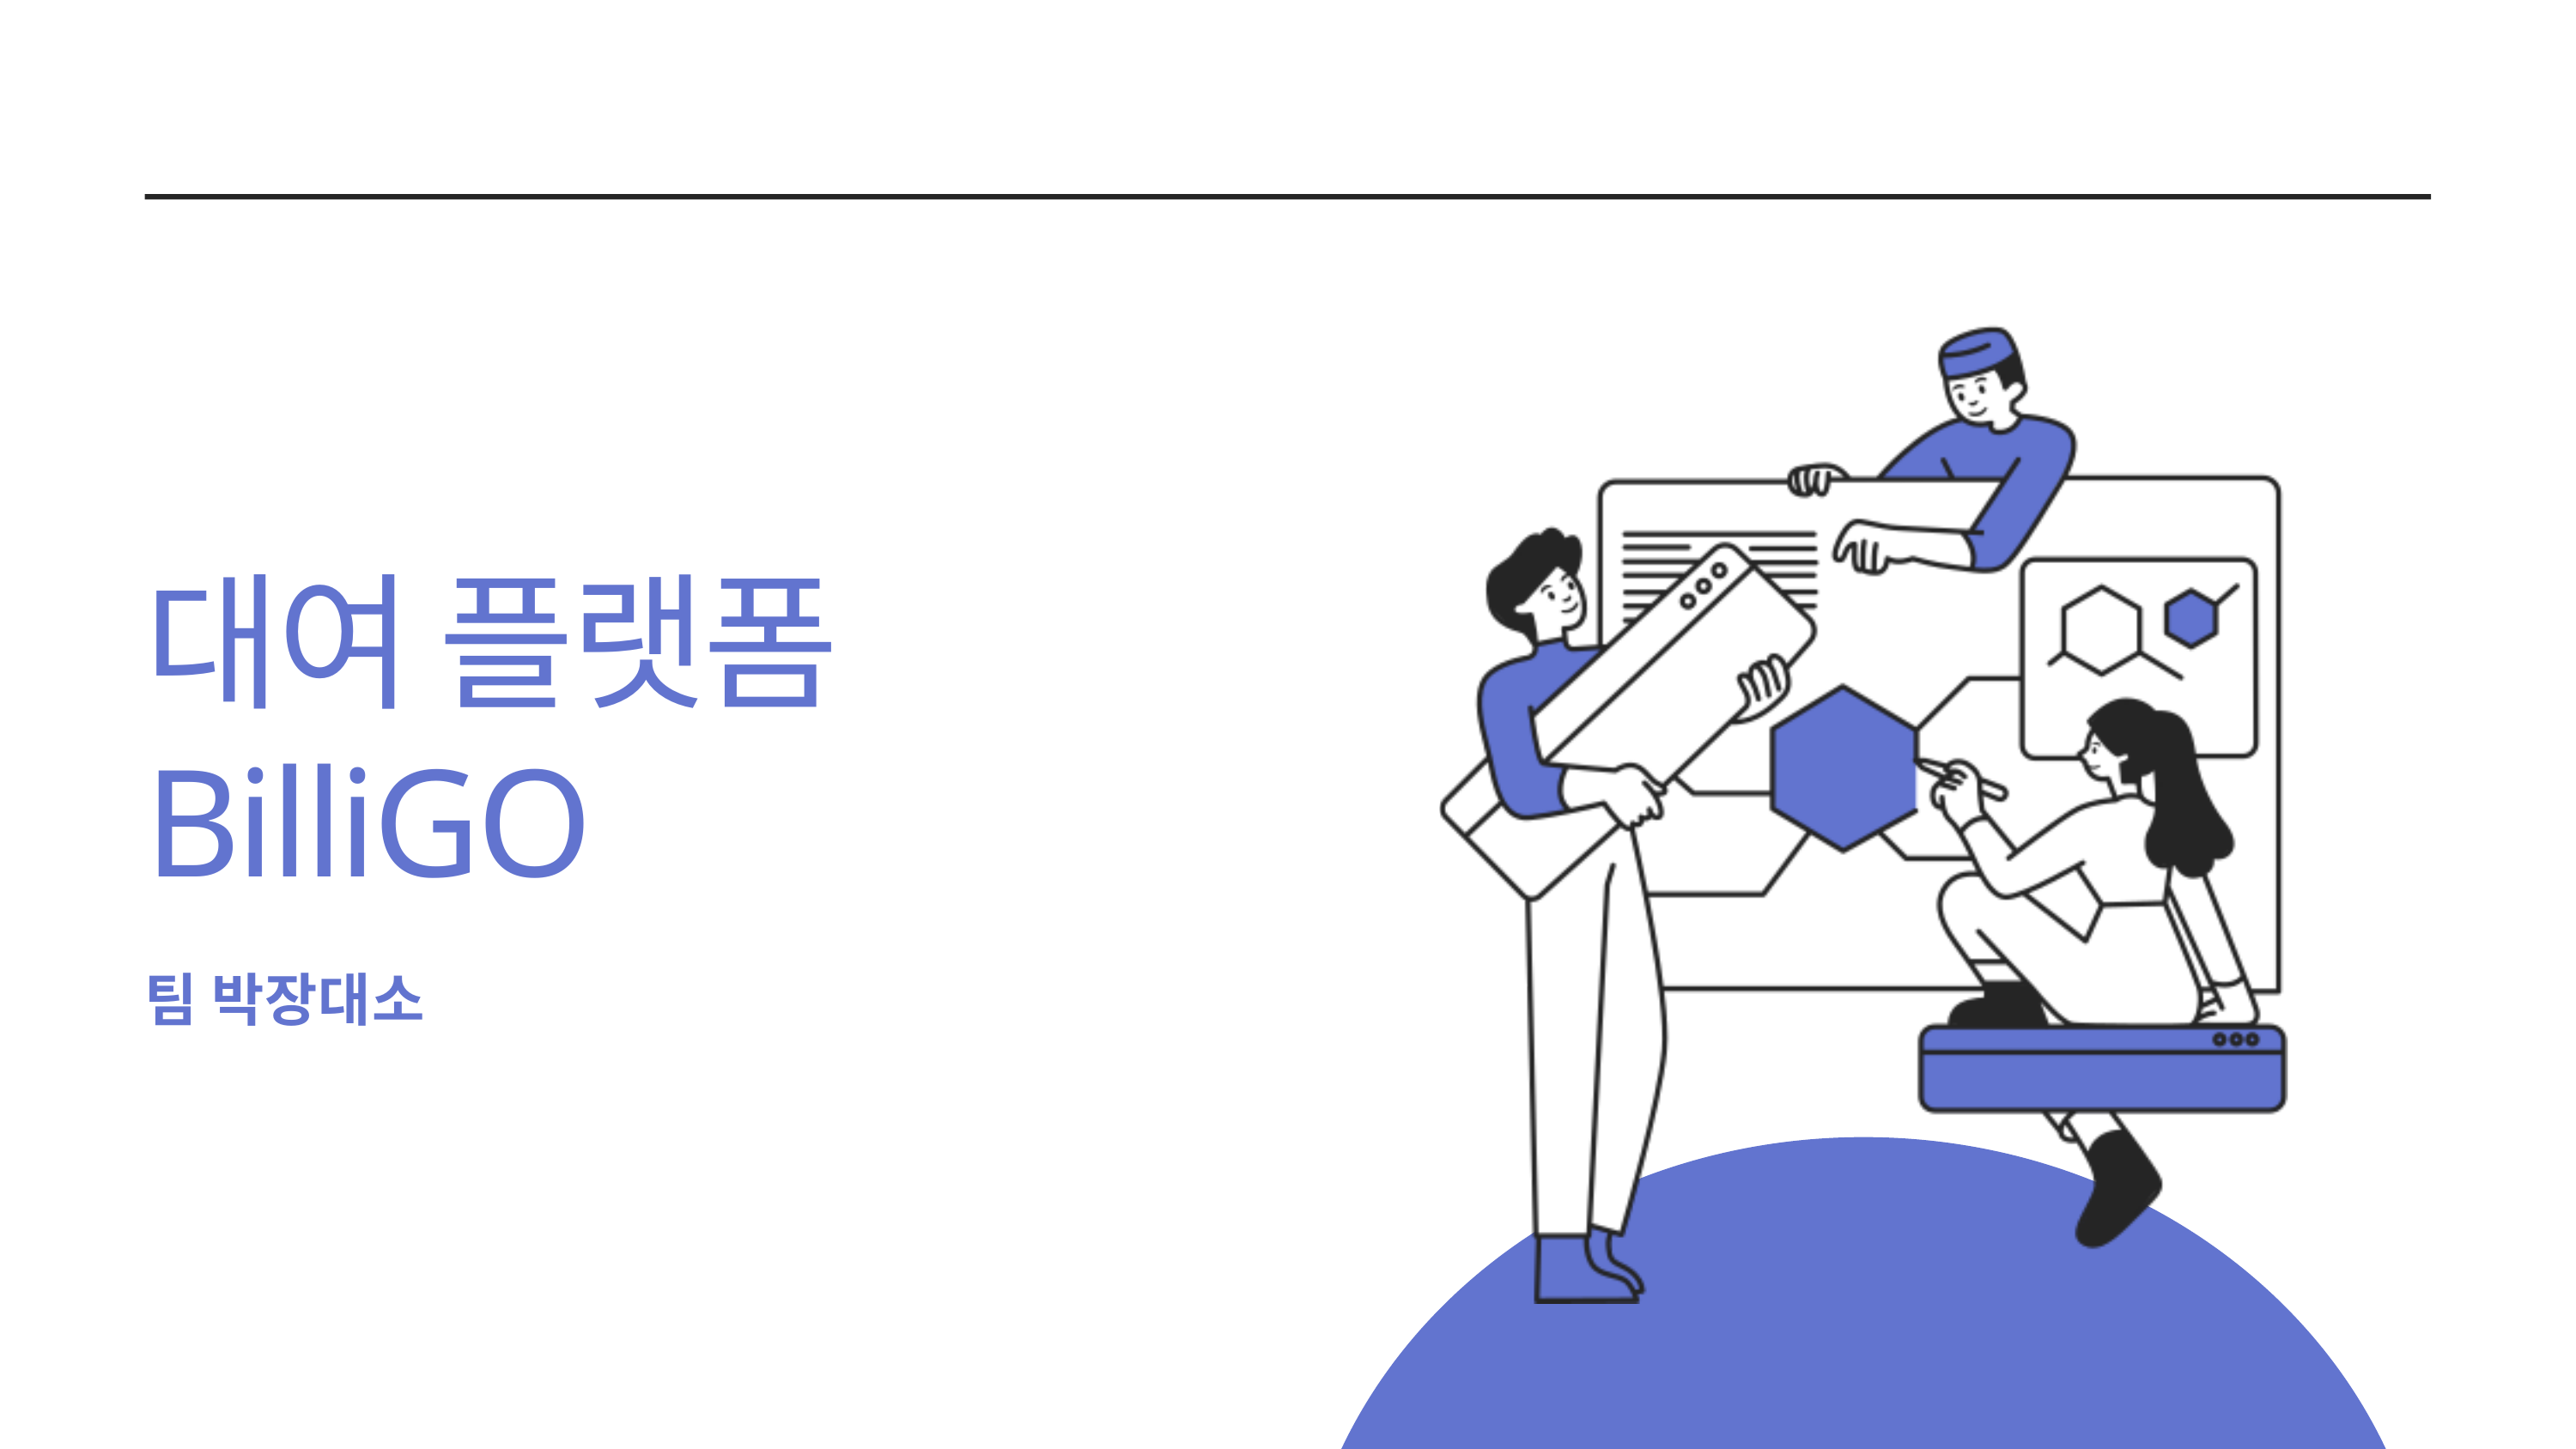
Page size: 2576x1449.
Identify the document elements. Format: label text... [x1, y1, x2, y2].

text_box 팀 박장대소 [144, 952, 628, 1033]
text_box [1296, 1137, 2432, 1449]
text_box 대여 플랫폼 BilliGO [144, 547, 1303, 907]
text_box [1439, 324, 2288, 1136]
